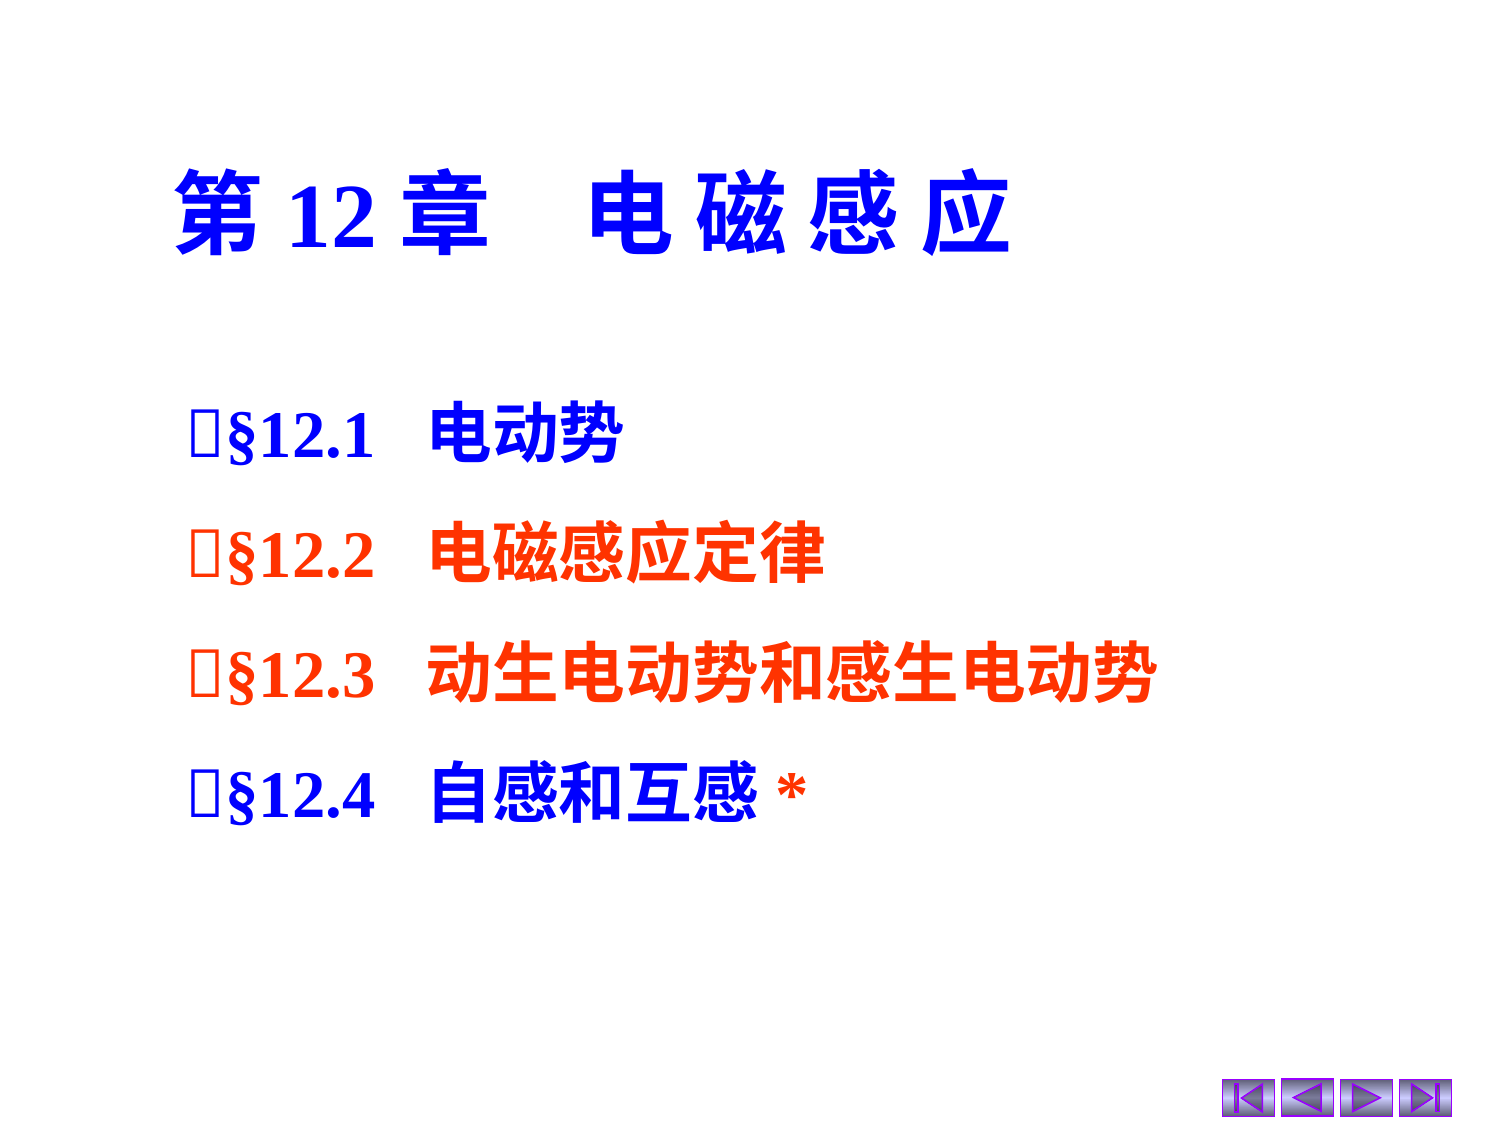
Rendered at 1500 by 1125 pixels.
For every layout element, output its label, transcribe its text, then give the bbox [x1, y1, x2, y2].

slide_number [1149, 1046, 1500, 1125]
text_box 第12章 电 磁 感 应 [157, 148, 1066, 274]
text_box §12.1 电动势 §12.2 电磁感应定律 §12.3 动生电动势和感生电动势 §12.4 自感和互感* [170, 343, 1330, 838]
